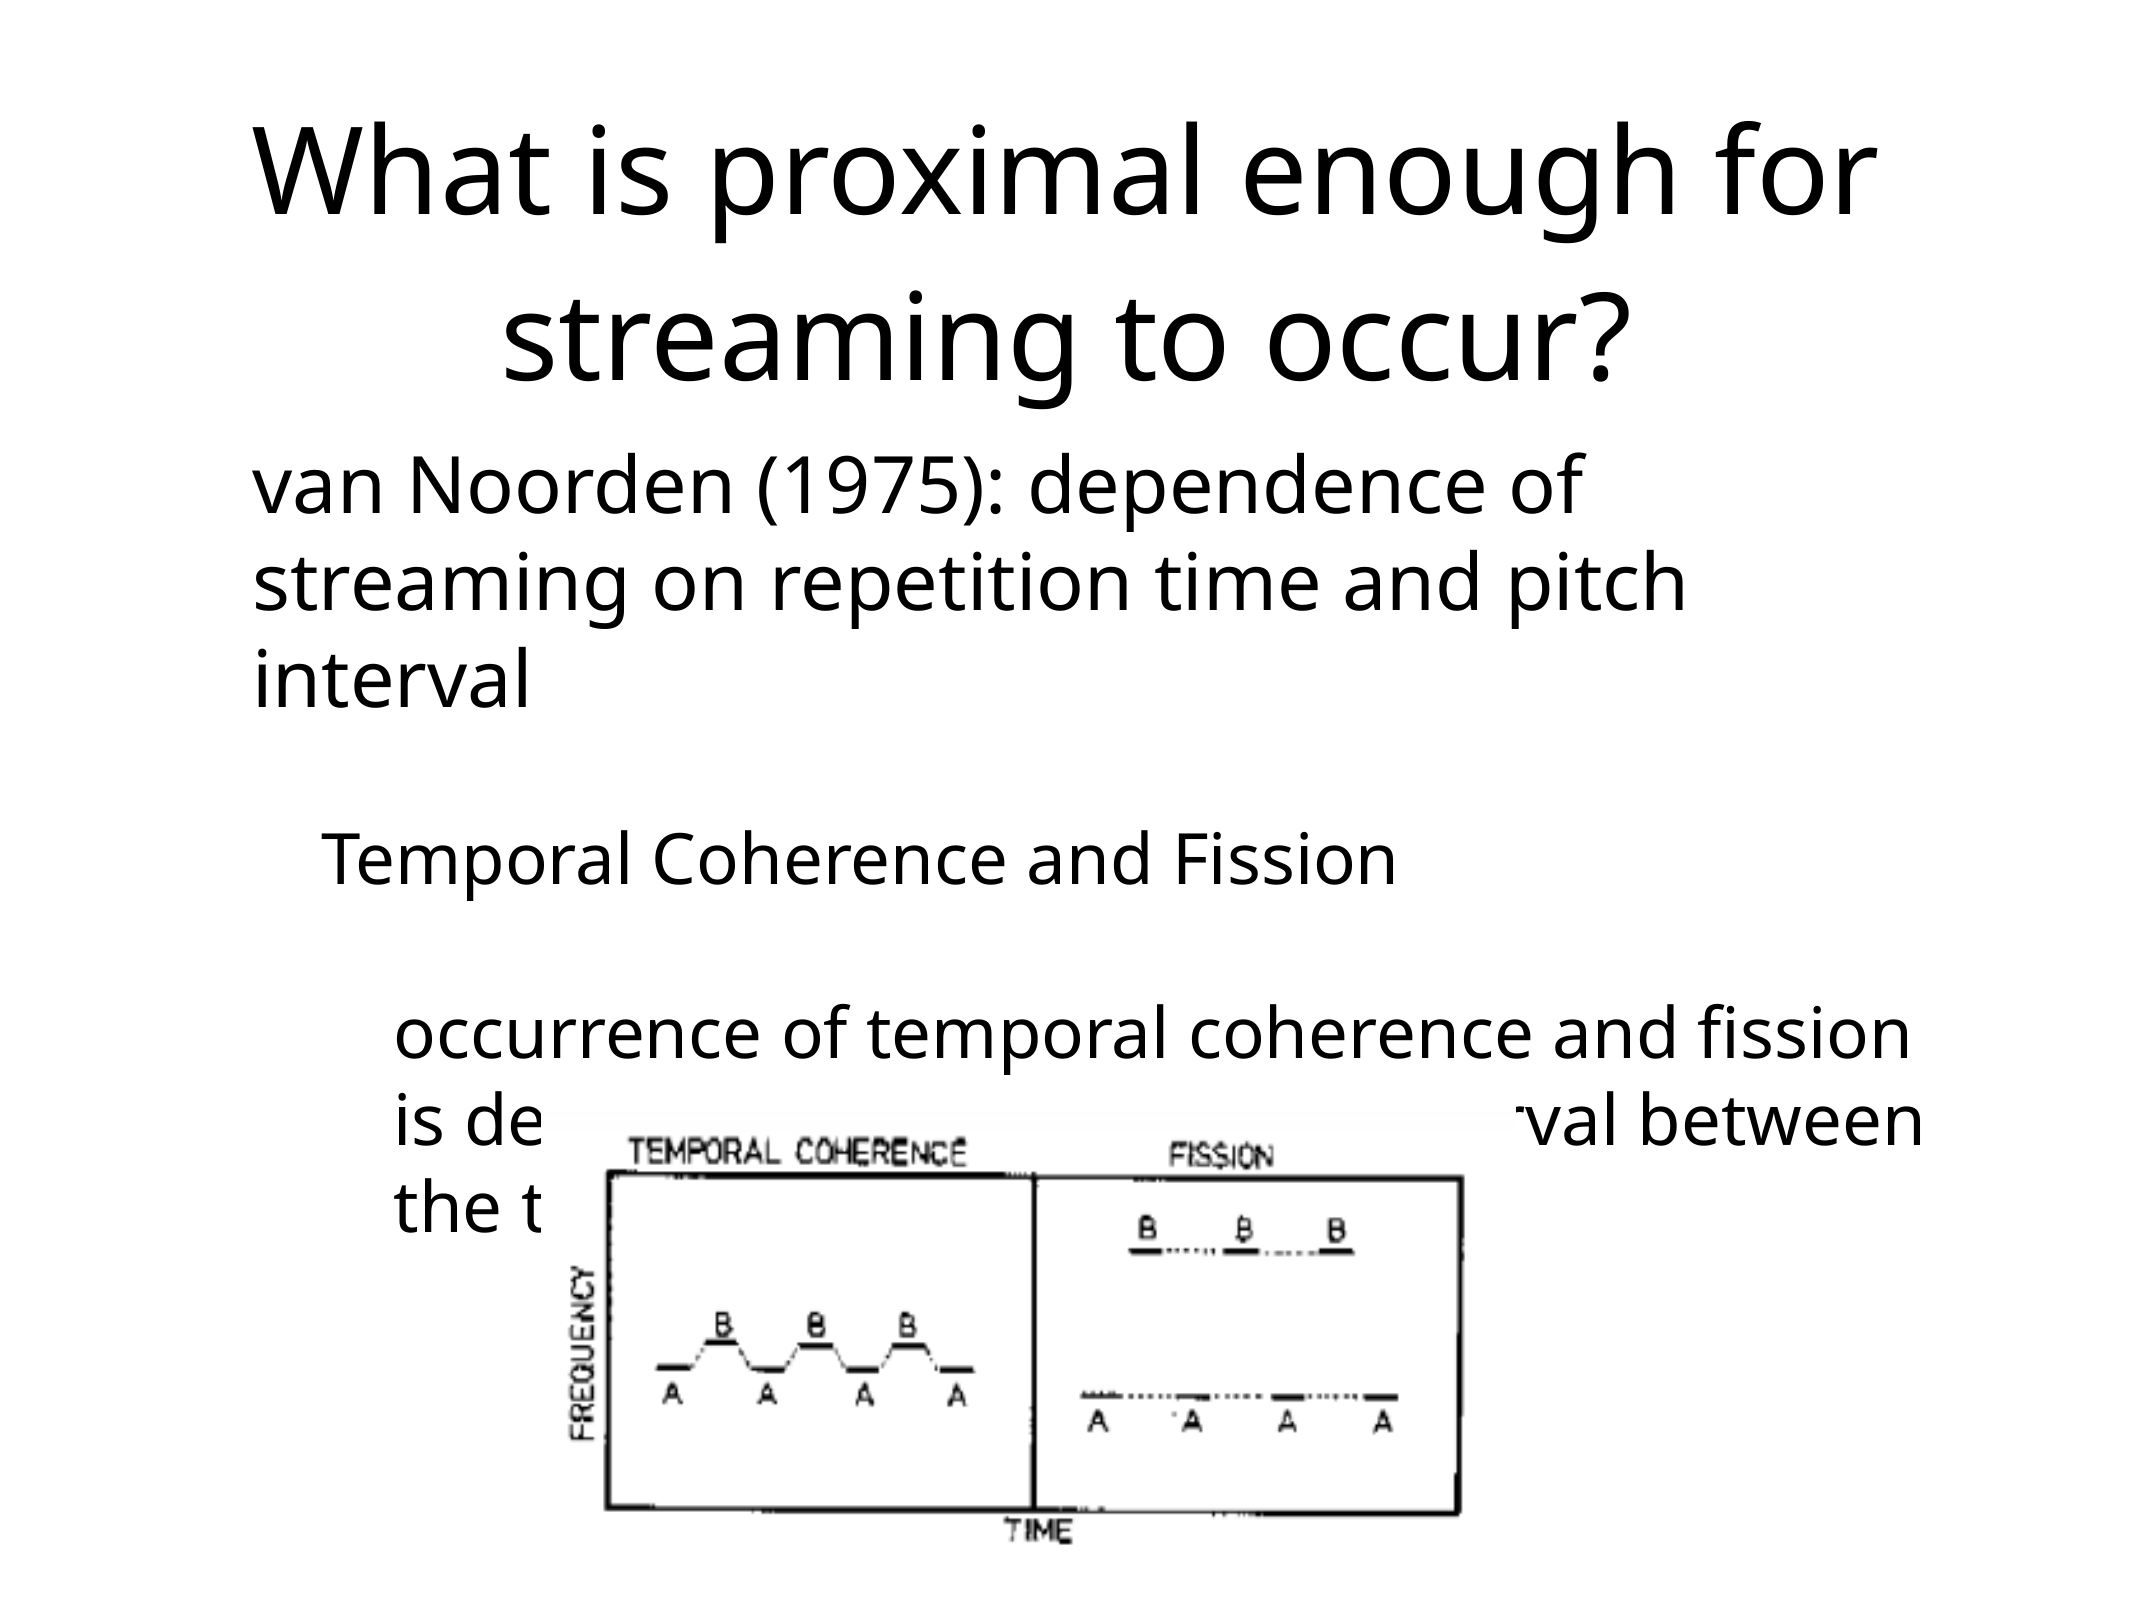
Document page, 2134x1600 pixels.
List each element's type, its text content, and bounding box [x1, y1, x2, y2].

text_box van Noorden (1975): dependence of streaming on repetition time and pitch interval Temporal Coherence and Fission occurrence of temporal coherence and fission is determined by the musical interval between the tones [156, 428, 1978, 1460]
picture [541, 1091, 1516, 1573]
text_box What is proximal enough for streaming to occur? [156, 72, 1978, 428]
